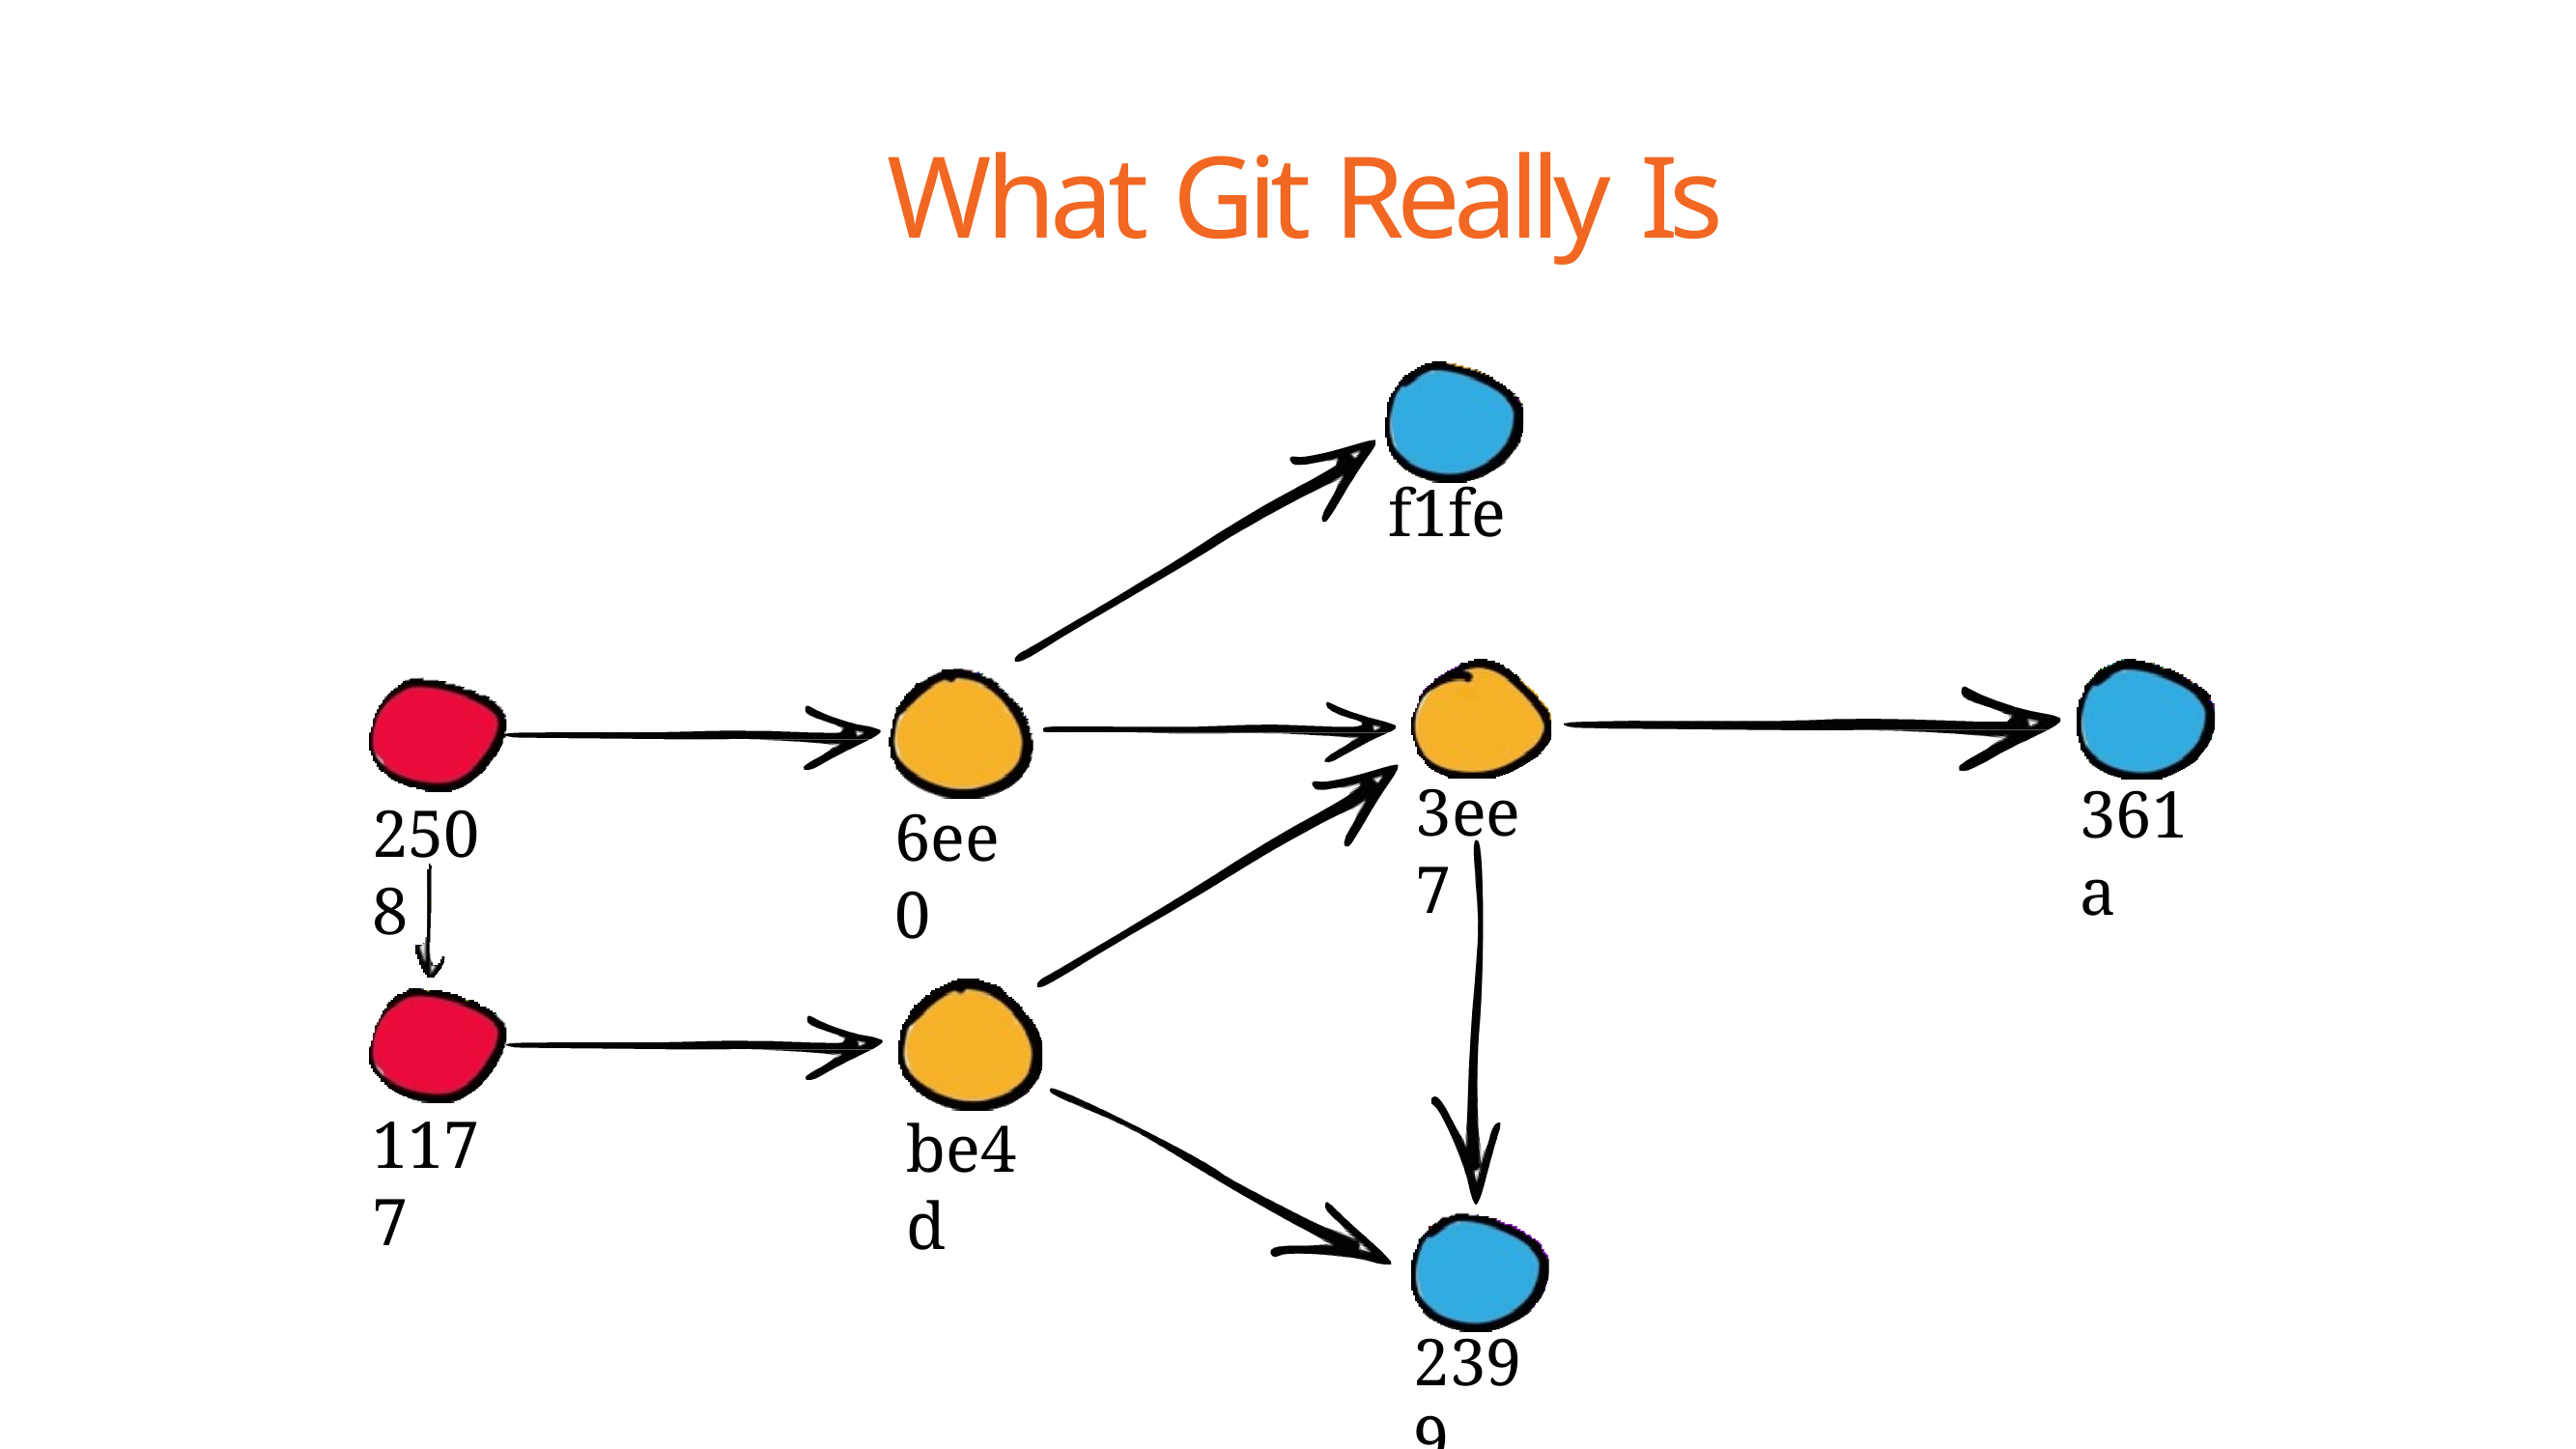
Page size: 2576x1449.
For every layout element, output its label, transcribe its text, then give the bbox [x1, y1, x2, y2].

text_box [1430, 926, 1501, 1205]
text_box [1382, 358, 1524, 483]
text_box [895, 976, 1043, 1111]
text_box [1042, 701, 1397, 763]
text_box 2508 [370, 792, 503, 948]
text_box 6ee0 [892, 796, 1026, 952]
text_box [505, 1015, 883, 1080]
text_box [1408, 1208, 1549, 1332]
text_box [1036, 764, 1399, 987]
title What Git Really Is [533, 126, 2042, 368]
text_box 1177 [370, 1103, 503, 1259]
text_box 3ee7 [1413, 772, 1547, 926]
text_box be4d [904, 1108, 1038, 1263]
text_box [1563, 686, 2061, 771]
text_box 2399 [1411, 1332, 1545, 1449]
text_box [412, 861, 445, 978]
text_box [1049, 1088, 1392, 1264]
text_box [1408, 656, 1552, 780]
text_box [886, 665, 1033, 800]
text_box f1fe [1386, 483, 1519, 551]
text_box [2074, 656, 2216, 780]
text_box [366, 674, 507, 792]
text_box [503, 705, 881, 770]
text_box [1014, 440, 1376, 662]
text_box [366, 985, 507, 1103]
text_box 361a [2078, 780, 2211, 928]
